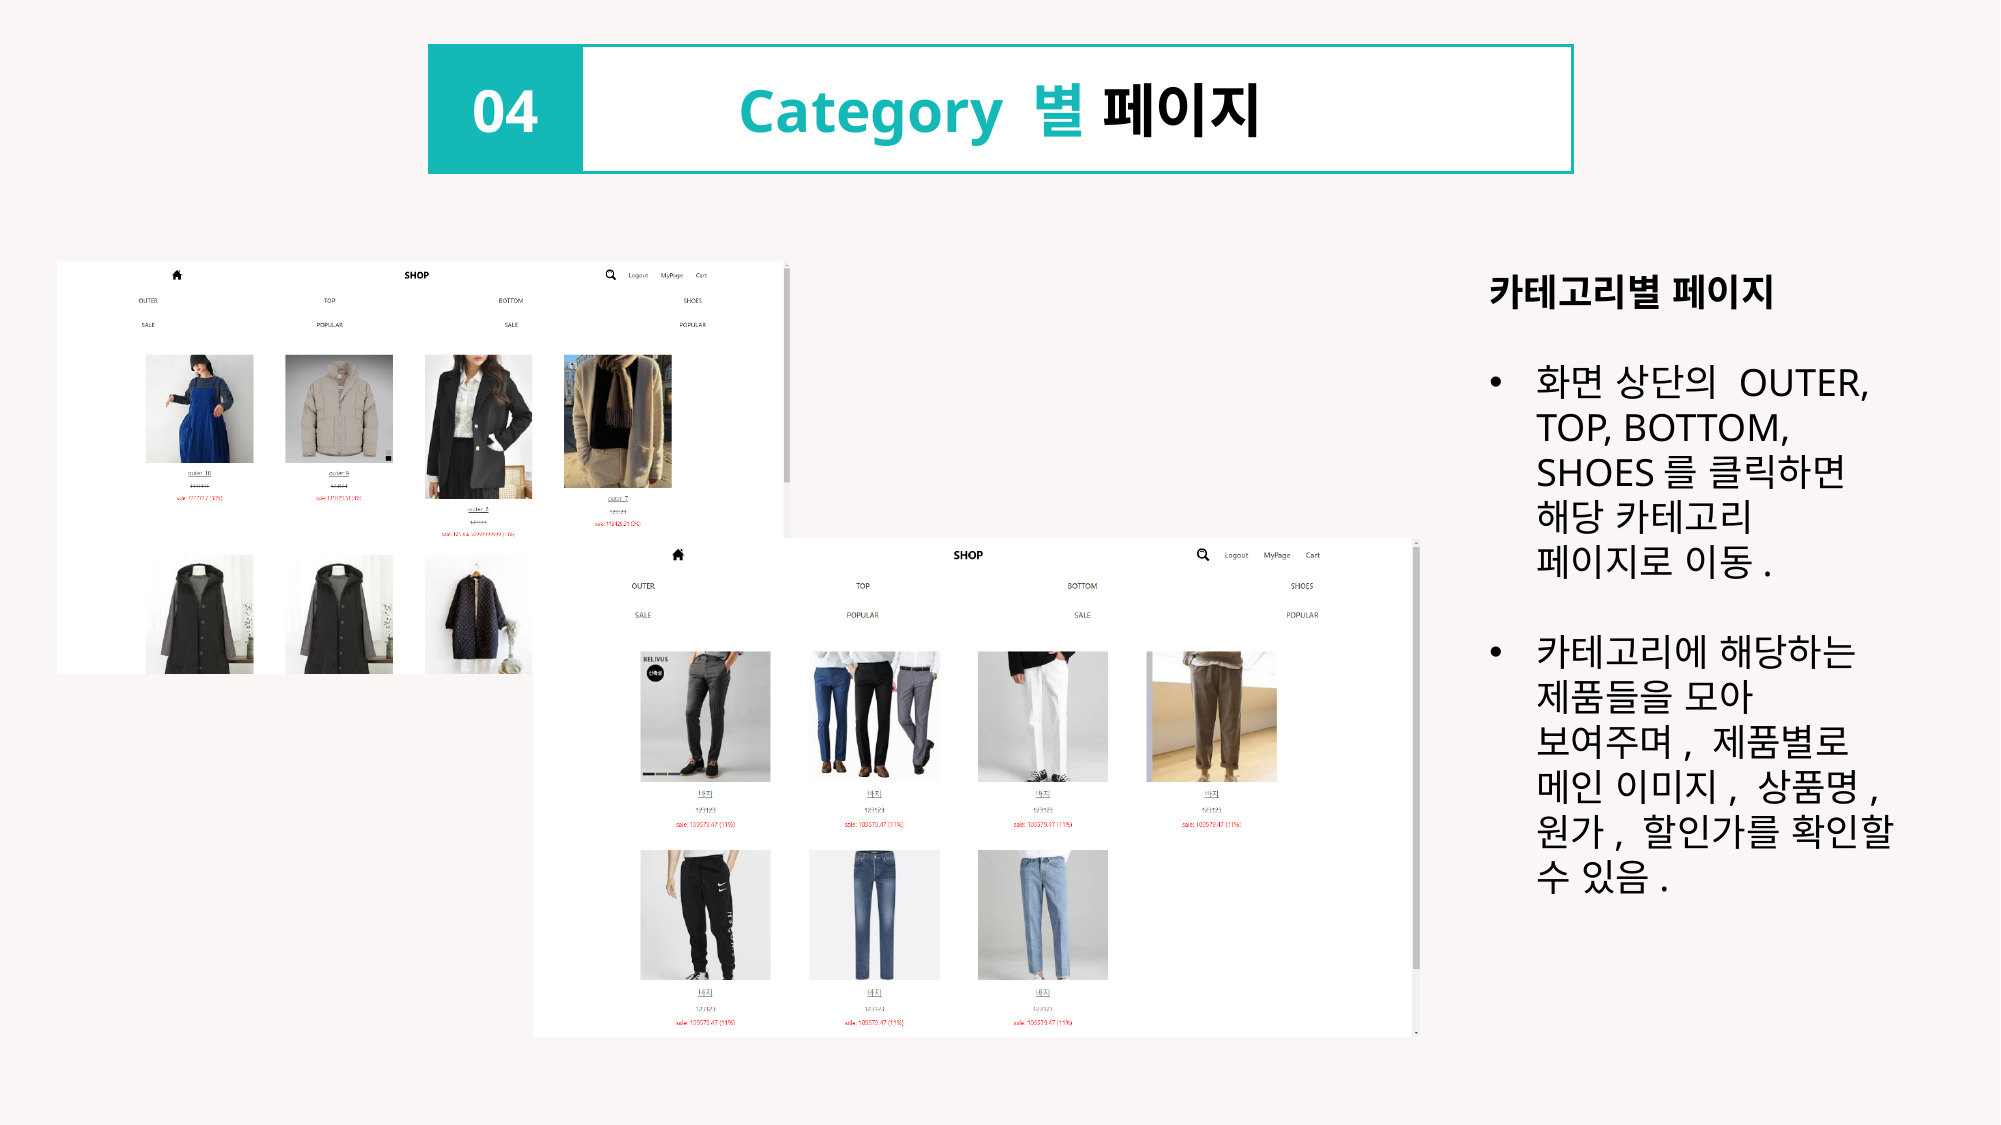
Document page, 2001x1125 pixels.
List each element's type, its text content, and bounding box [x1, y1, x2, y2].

text_box 카테고리별 페이지 화면 상단의 OUTER, TOP, BOTTOM, SHOES를 클릭하면 해당 카테고리 페이지로 이동. 카테고리에 해당하는 제품들을 모아 보여주며, 제품별로 메인 이미지, 상품명, 원가, 할인가를 확인할 수 있음. [1474, 261, 1914, 907]
picture [57, 261, 1420, 1037]
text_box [429, 45, 1573, 173]
